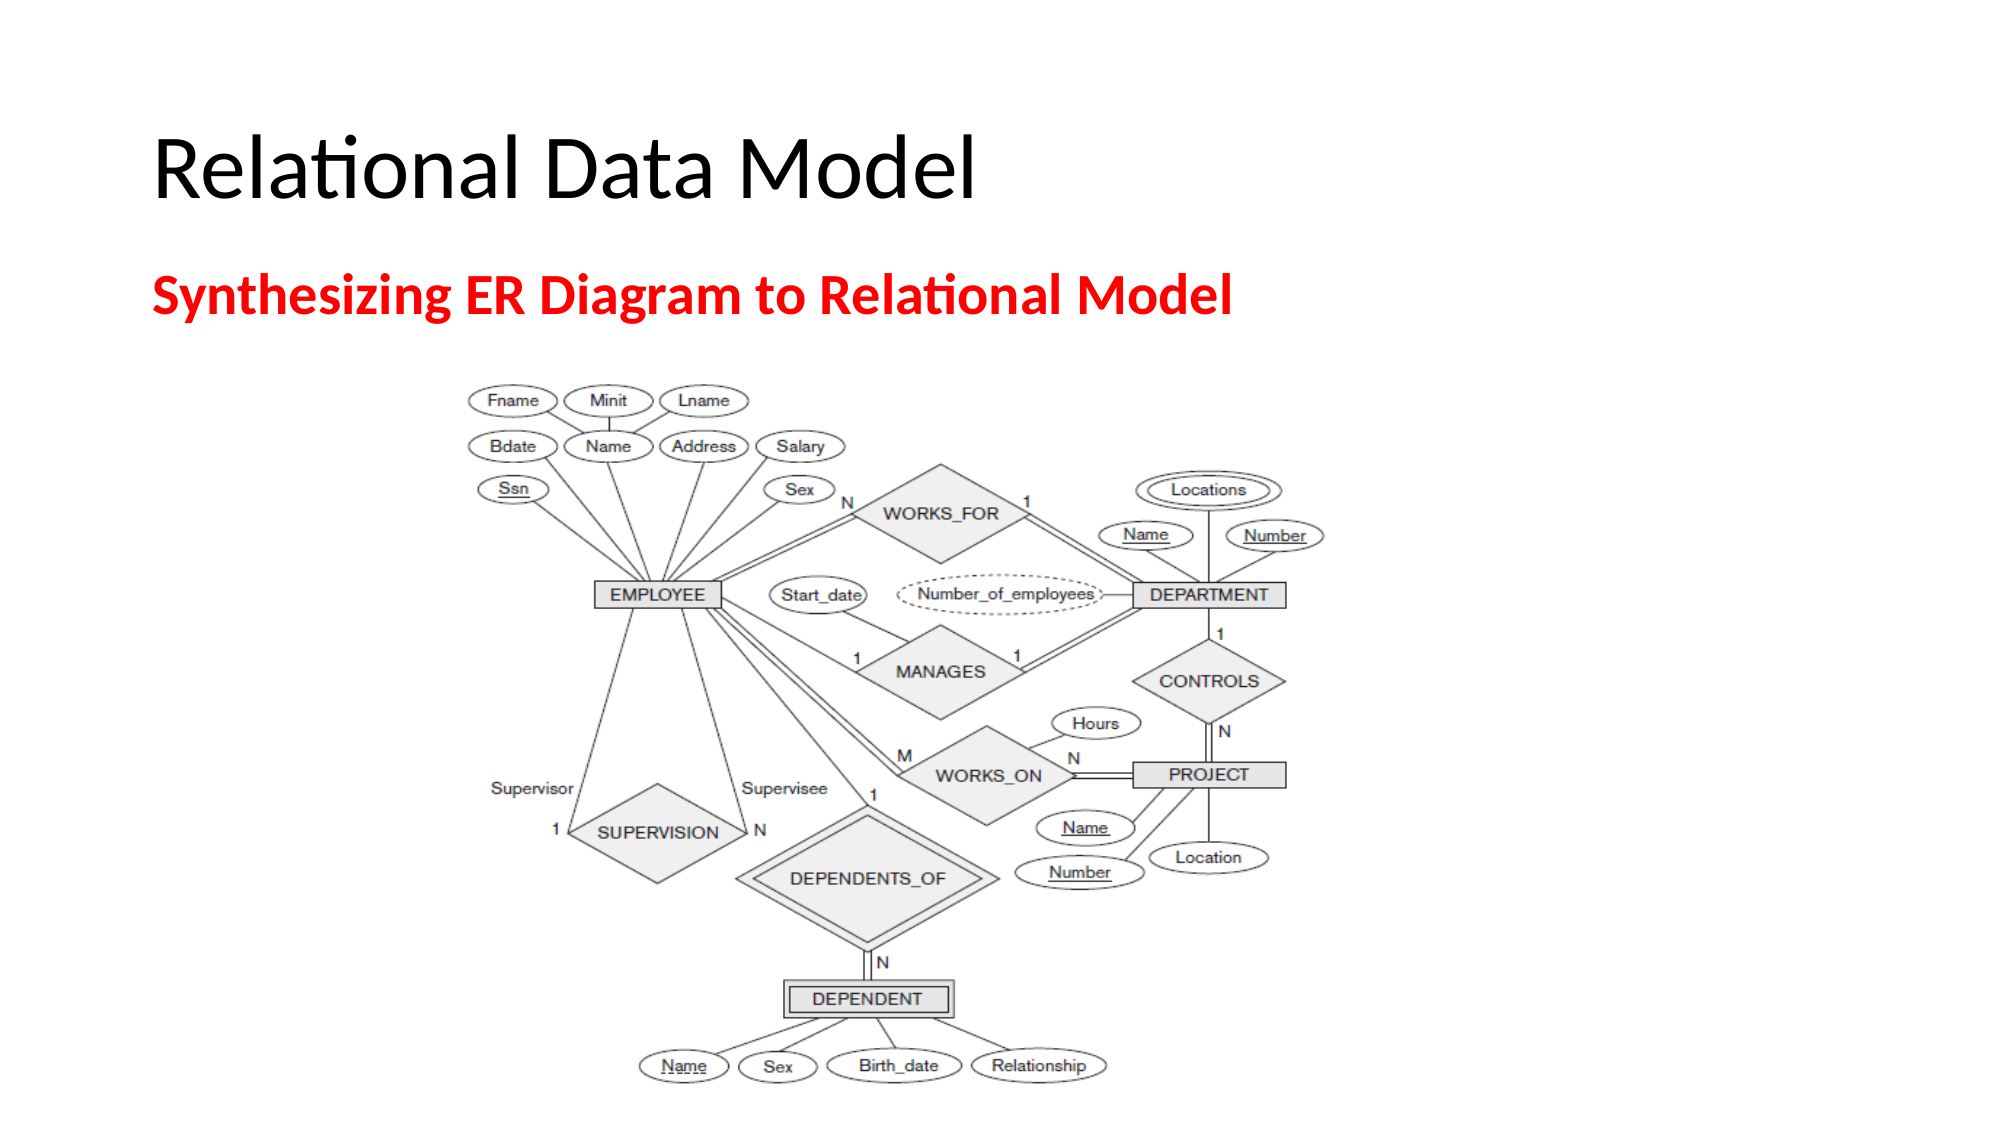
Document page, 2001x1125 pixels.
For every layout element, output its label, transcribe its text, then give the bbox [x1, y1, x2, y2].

title Relational Data Model [137, 59, 1863, 257]
list Synthesizing ER Diagram to Relational Model [137, 257, 1863, 1093]
picture [459, 343, 1348, 1094]
